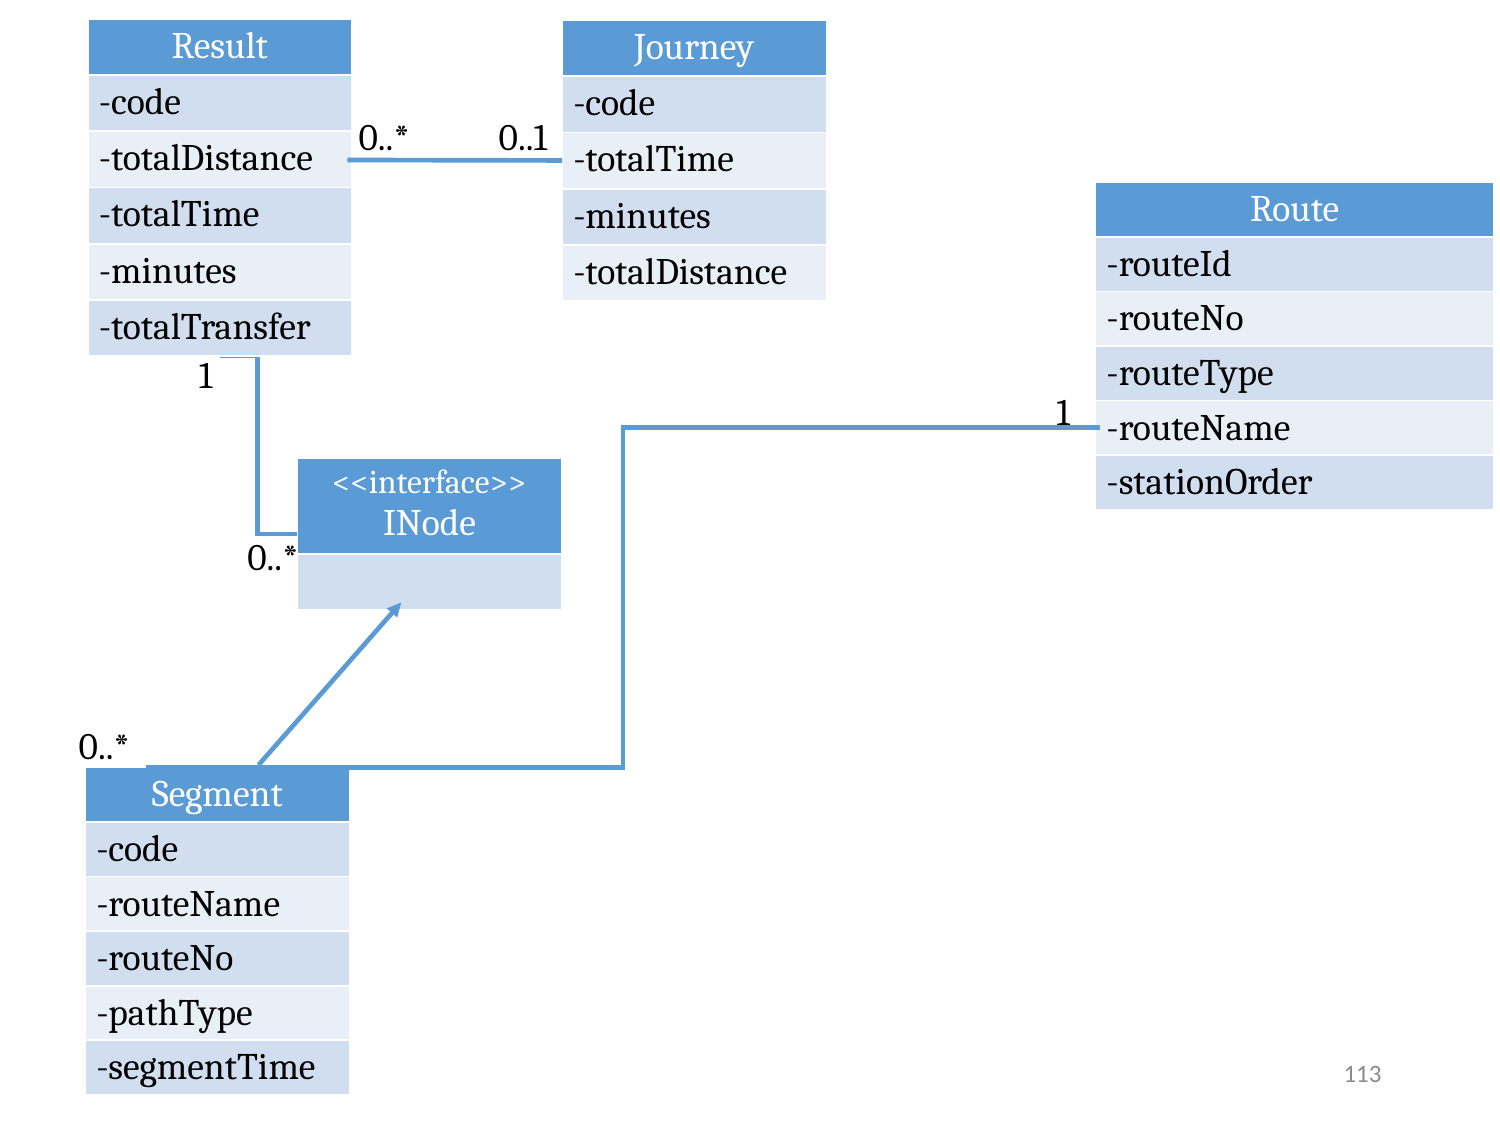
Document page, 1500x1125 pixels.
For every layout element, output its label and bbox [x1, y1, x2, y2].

table_cell [563, 246, 826, 300]
table_header [1096, 183, 1493, 236]
table_cell [563, 77, 826, 132]
table_cell [86, 932, 349, 985]
table_cell [1096, 238, 1493, 291]
table_cell [89, 76, 351, 130]
table_cell [563, 190, 826, 244]
text_box [343, 106, 563, 166]
table_cell [1096, 347, 1493, 400]
table_cell [89, 188, 351, 243]
table_header [89, 20, 351, 74]
table_cell [86, 823, 349, 876]
table_cell [1096, 292, 1493, 345]
table_cell [563, 133, 826, 188]
table_cell [89, 132, 351, 187]
table_cell [1096, 401, 1493, 454]
text_box [63, 380, 1101, 775]
slide_number [1059, 1042, 1397, 1103]
text_box [184, 357, 228, 404]
table_cell [86, 987, 349, 1039]
table_cell [89, 245, 351, 299]
table_cell [86, 877, 349, 930]
table_header [86, 768, 349, 821]
table_cell [1101, 456, 1493, 509]
table_header [563, 21, 826, 75]
table_cell [86, 1041, 349, 1094]
table_cell [89, 301, 351, 355]
